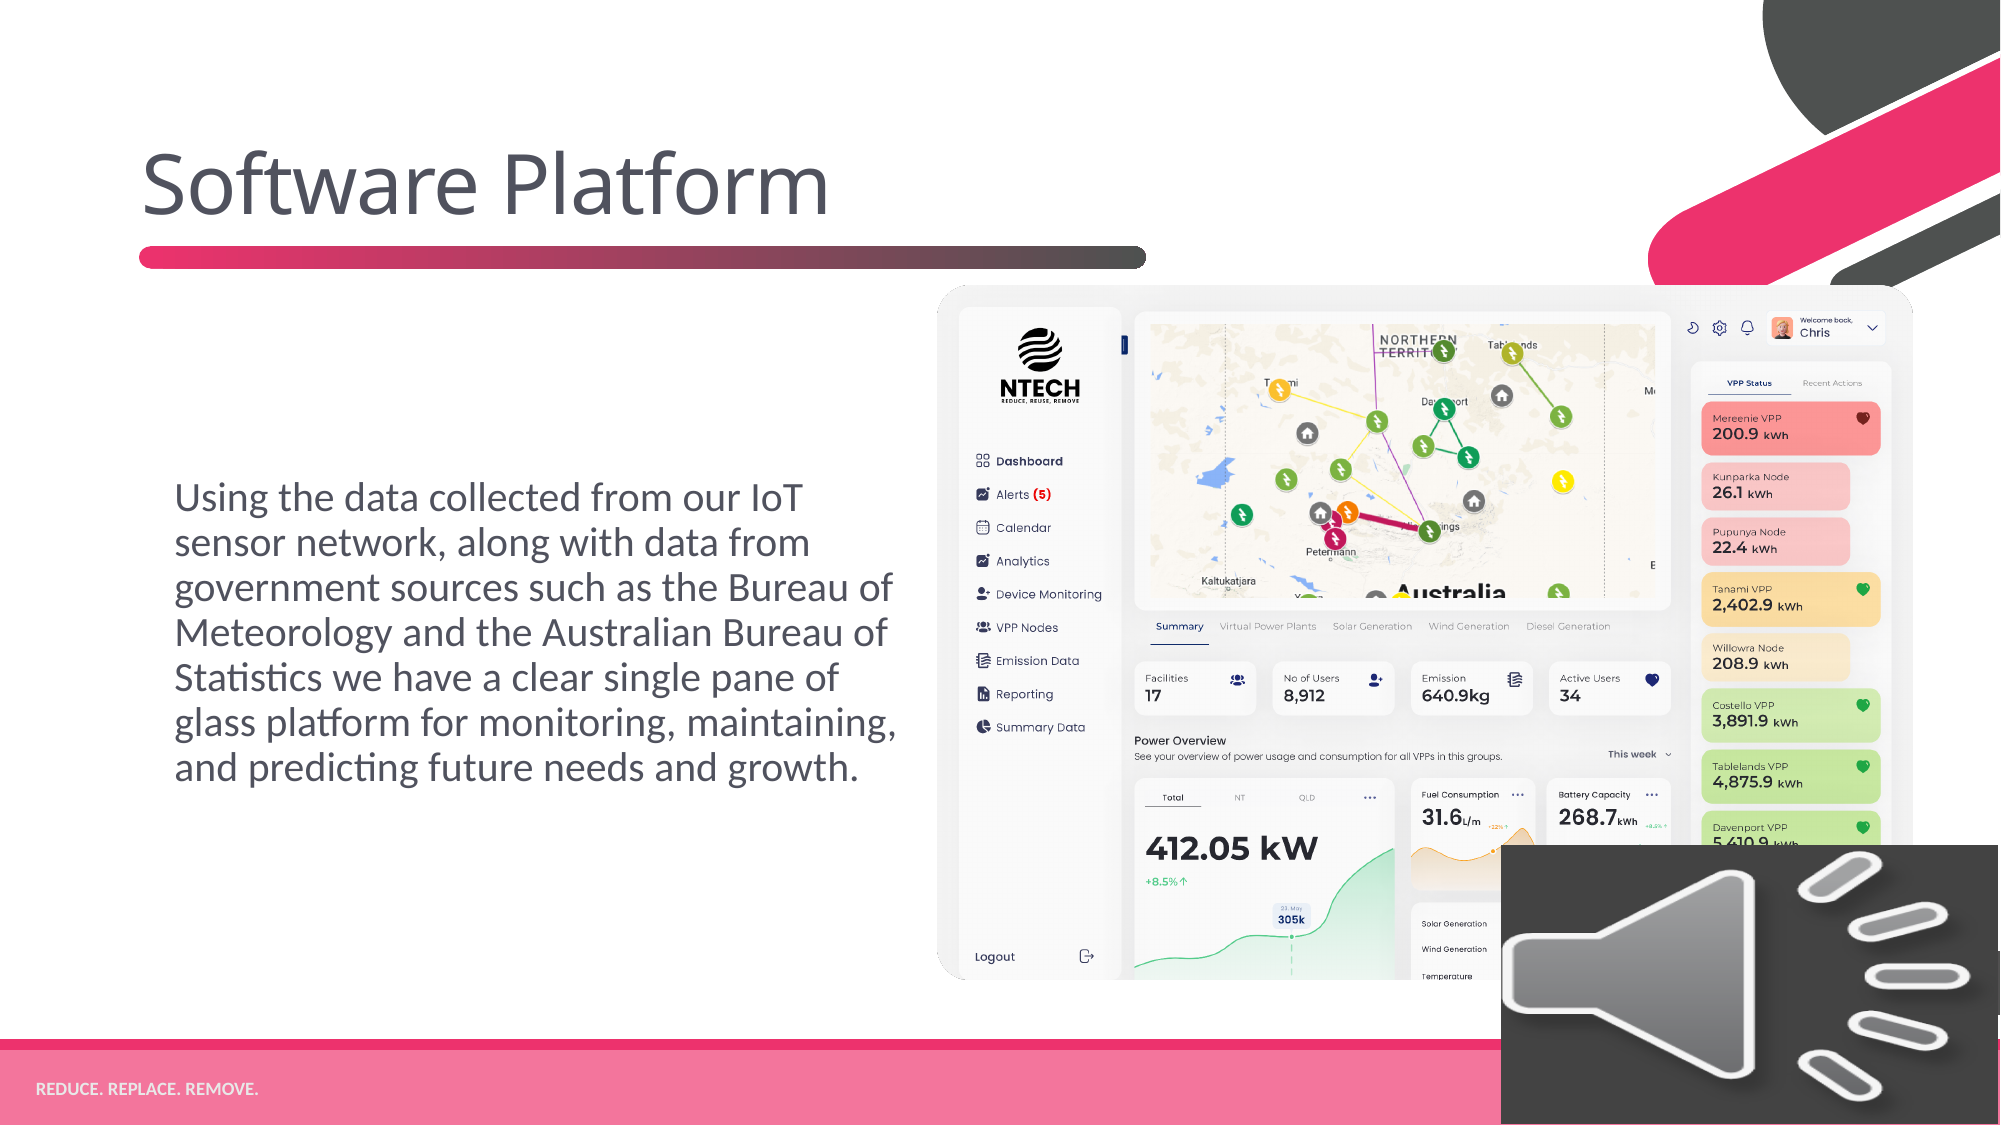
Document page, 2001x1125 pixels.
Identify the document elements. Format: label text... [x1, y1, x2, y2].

footer Reduce. Replace. Remove. [20, 1057, 424, 1118]
picture [1499, 843, 2000, 1125]
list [936, 285, 1914, 981]
list Using the data collected from our IoT sensor network, along with data from government sources such as the Bureau of Meteorology and the Australian Bureau of Statistics we have a clear single pane of glass platform for monitoring, maintaining, and predicting future needs and growth. [159, 302, 914, 963]
title Software Platform [126, 47, 1777, 239]
